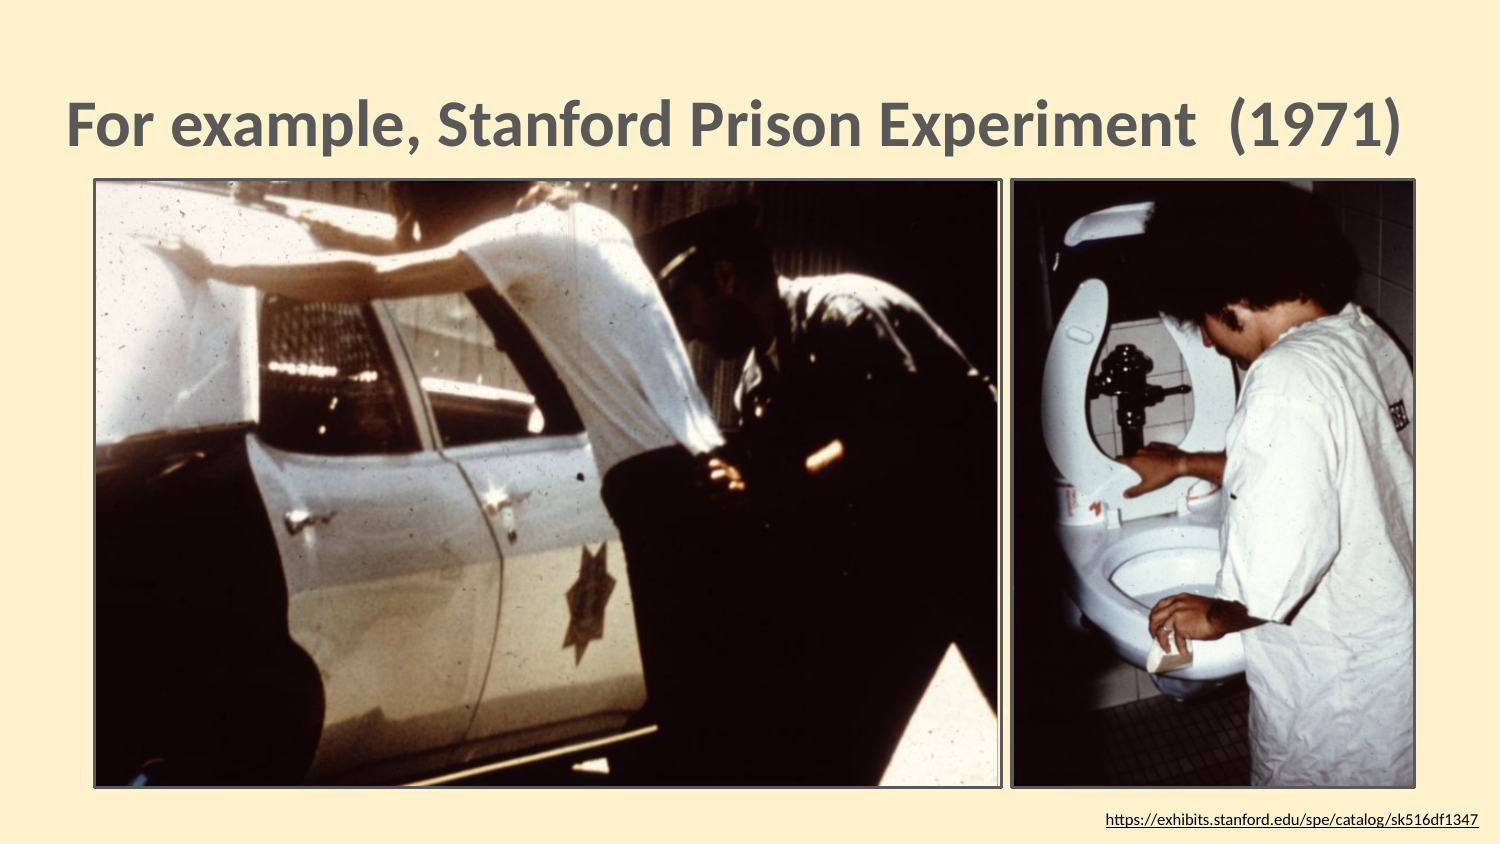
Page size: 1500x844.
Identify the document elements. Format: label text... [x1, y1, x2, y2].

picture [95, 180, 1001, 787]
picture [1013, 180, 1414, 787]
text_box https://exhibits.stanford.edu/spe/catalog/sk516df1347 [1090, 793, 1500, 844]
title For example, Stanford Prison Experiment (1971) [51, 72, 1449, 167]
